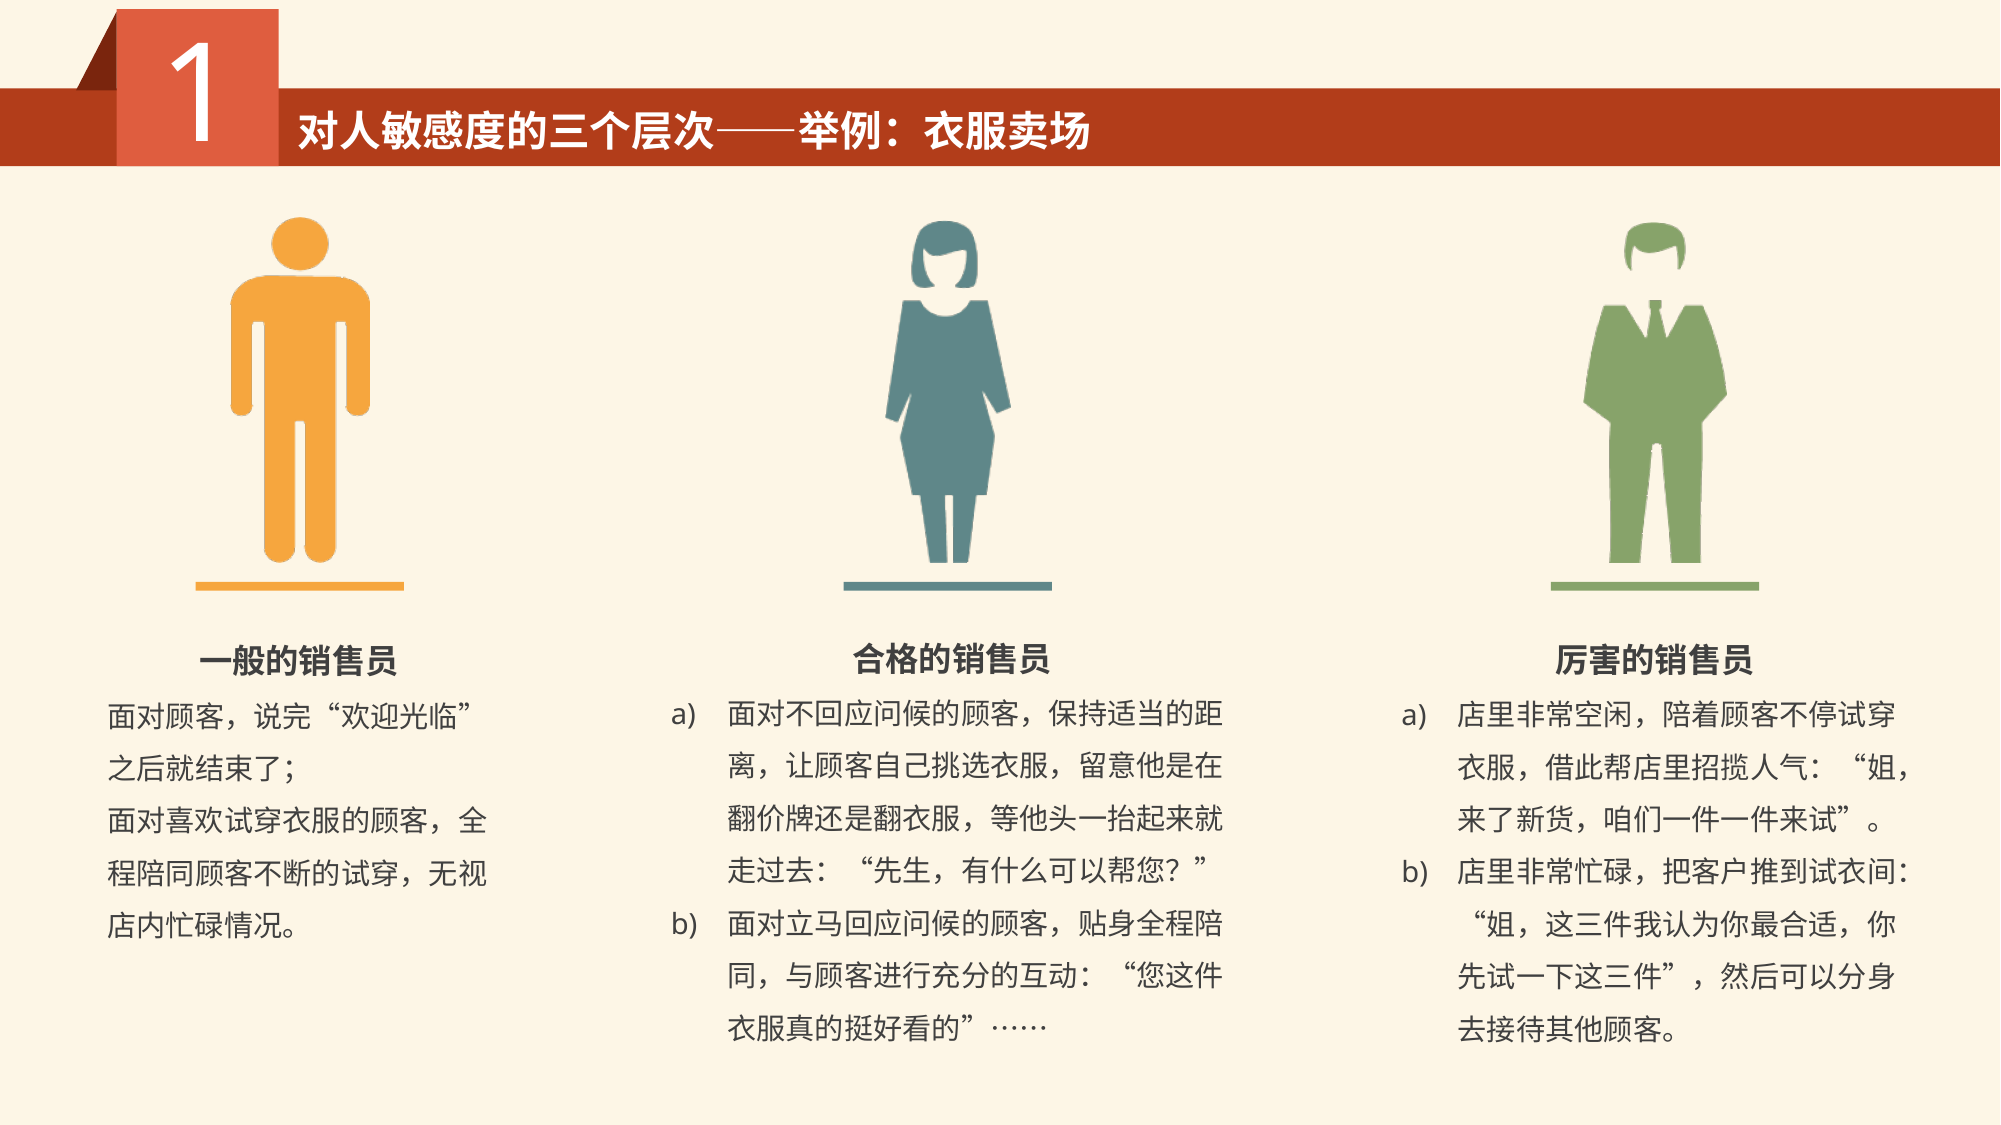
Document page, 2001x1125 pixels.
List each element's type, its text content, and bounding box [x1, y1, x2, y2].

picture [1583, 222, 1727, 563]
text_box 合格的销售员 面对不回应问候的顾客，保持适当的距离，让顾客自己挑选衣服，留意他是在翻价牌还是翻衣服，等他头一抬起来就走过去：“先生，有什么可以帮您？” 面对立马回应问候的顾客，贴身全程陪同，与顾客进行充分的互动：“您这件衣服真的挺好看的”…… [655, 610, 1249, 1053]
text_box 厉害的销售员 店里非常空闲，陪着顾客不停试穿衣服，借此帮店里招揽人气：“姐，来了新货，咱们一件一件来试”。 店里非常忙碌，把客户推到试衣间：“姐，这三件我认为你最合适，你先试一下这三件”，然后可以分身去接待其他顾客。 [1386, 611, 1924, 1054]
text_box [1550, 581, 1760, 592]
picture [230, 217, 370, 563]
text_box 一般的销售员 面对顾客，说完“欢迎光临”之后就结束了； 面对喜欢试穿衣服的顾客，全程陪同顾客不断的试穿，无视店内忙碌情况。 [92, 613, 506, 950]
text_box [0, 0, 2000, 179]
text_box [843, 581, 1053, 592]
text_box [195, 581, 405, 592]
picture [885, 220, 1011, 563]
